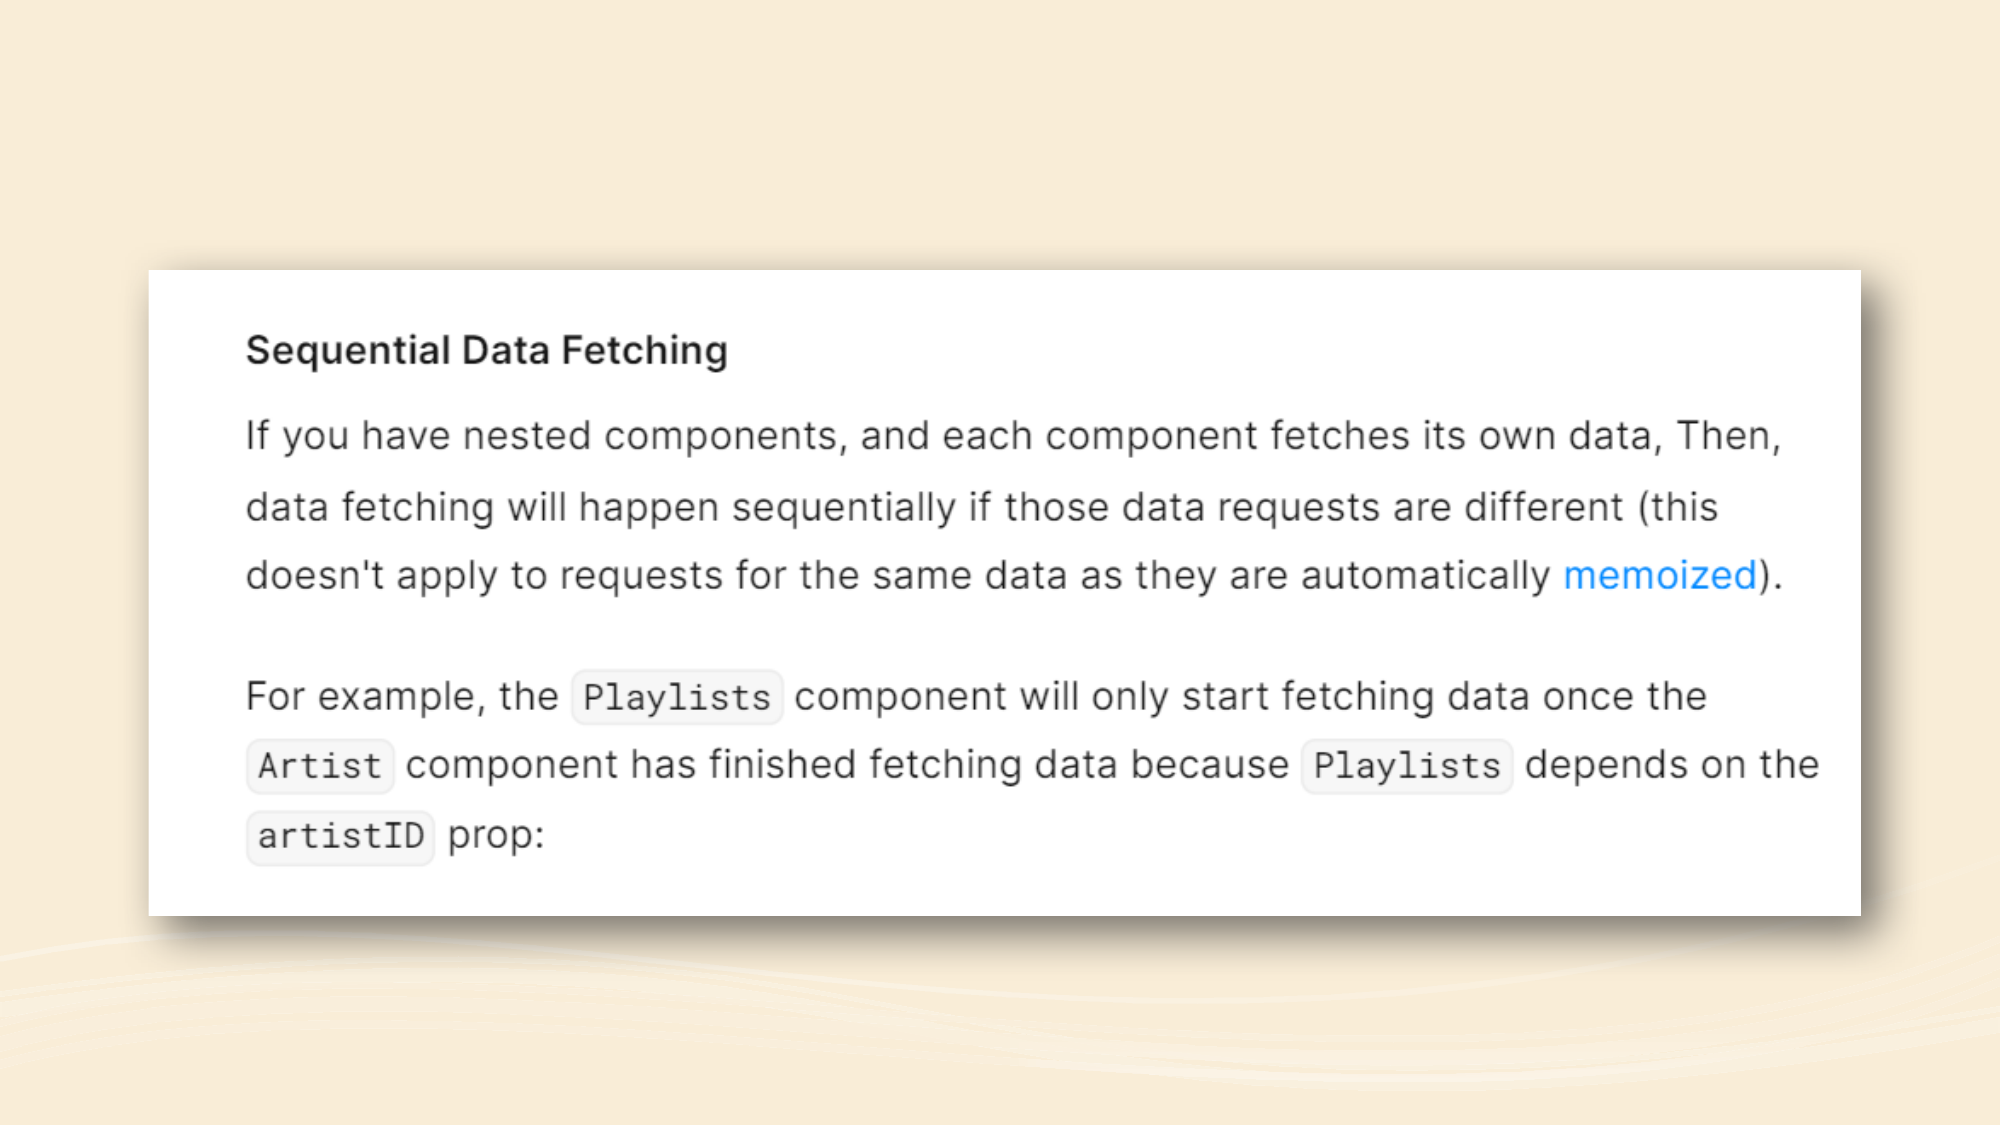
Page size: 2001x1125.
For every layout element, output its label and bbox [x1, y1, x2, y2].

picture [148, 270, 1861, 916]
